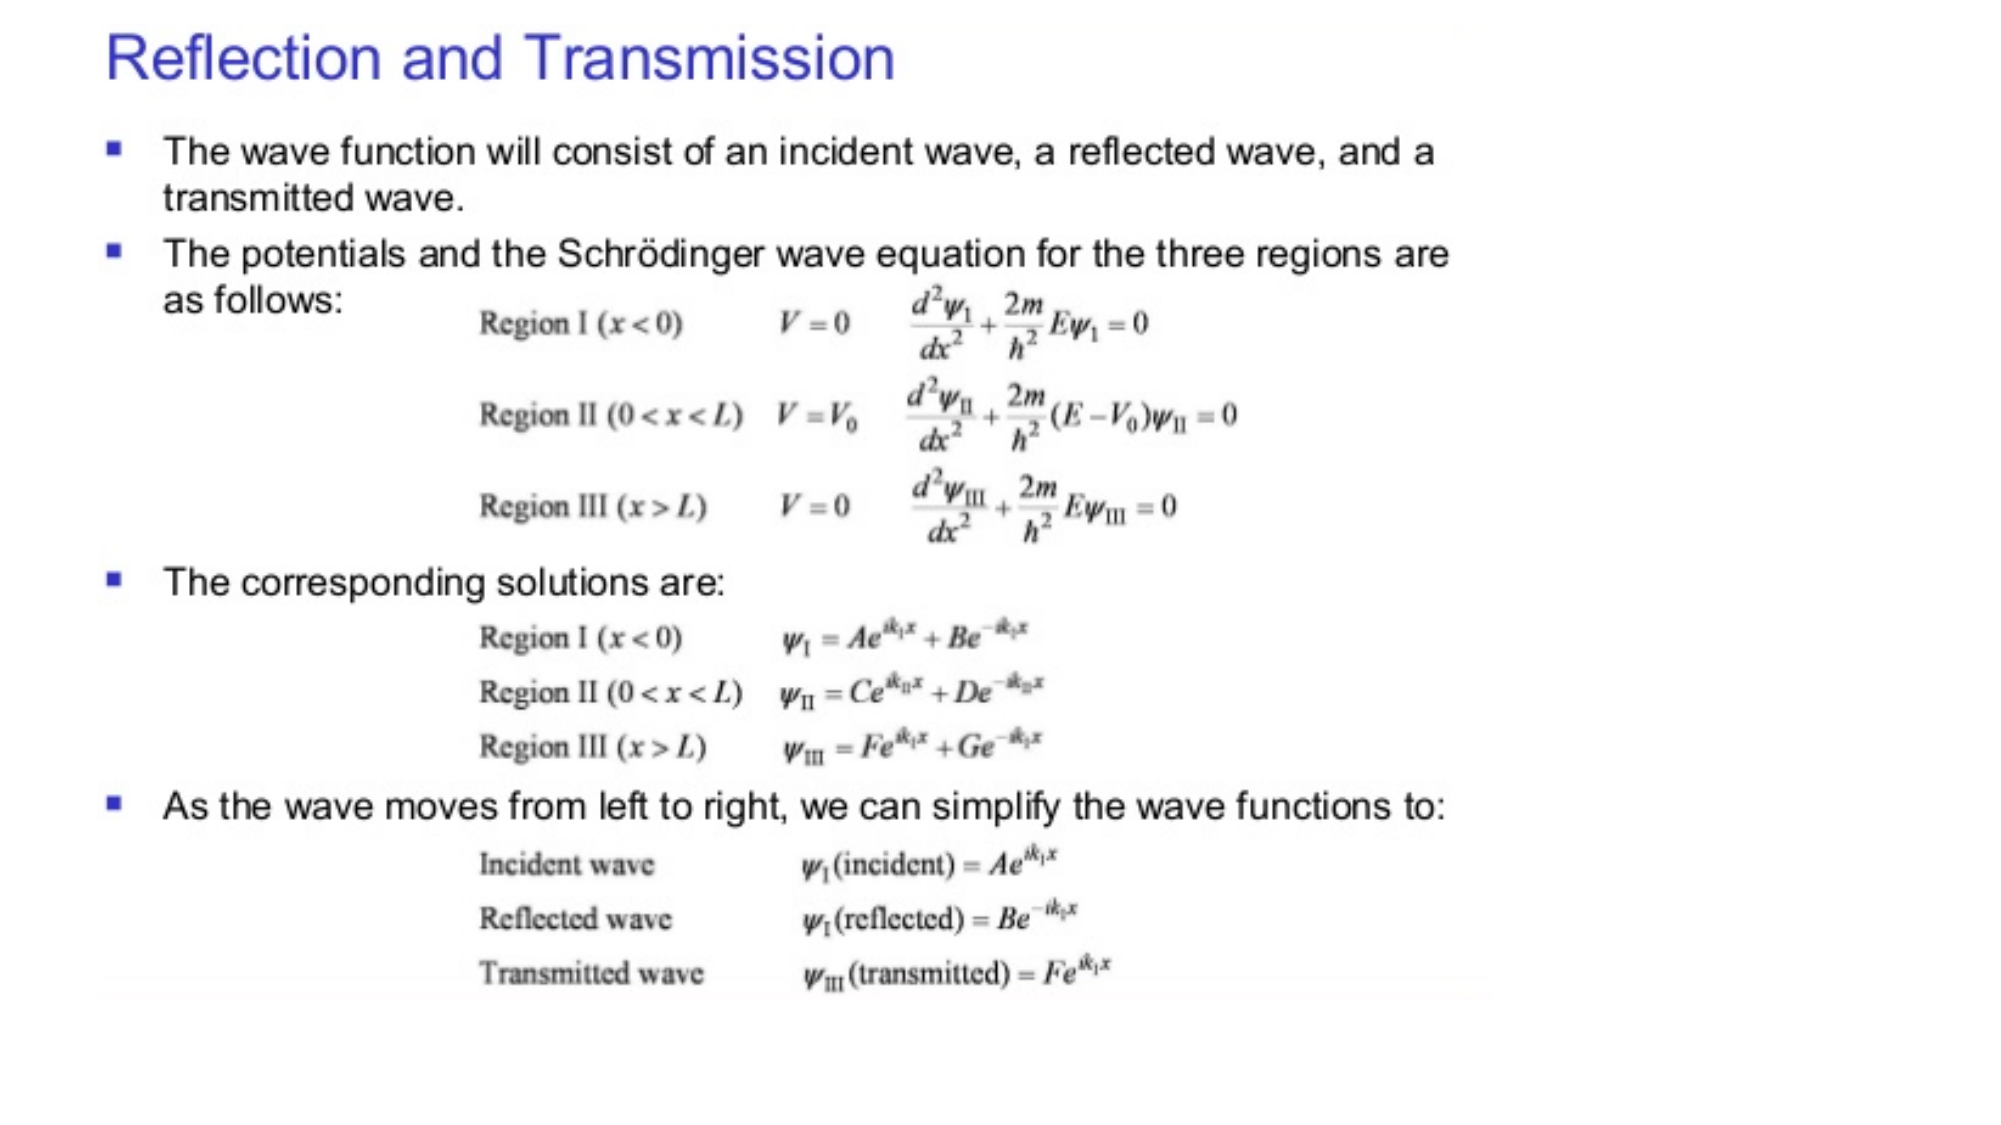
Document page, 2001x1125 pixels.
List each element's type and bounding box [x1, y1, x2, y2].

picture [98, 24, 1524, 1000]
